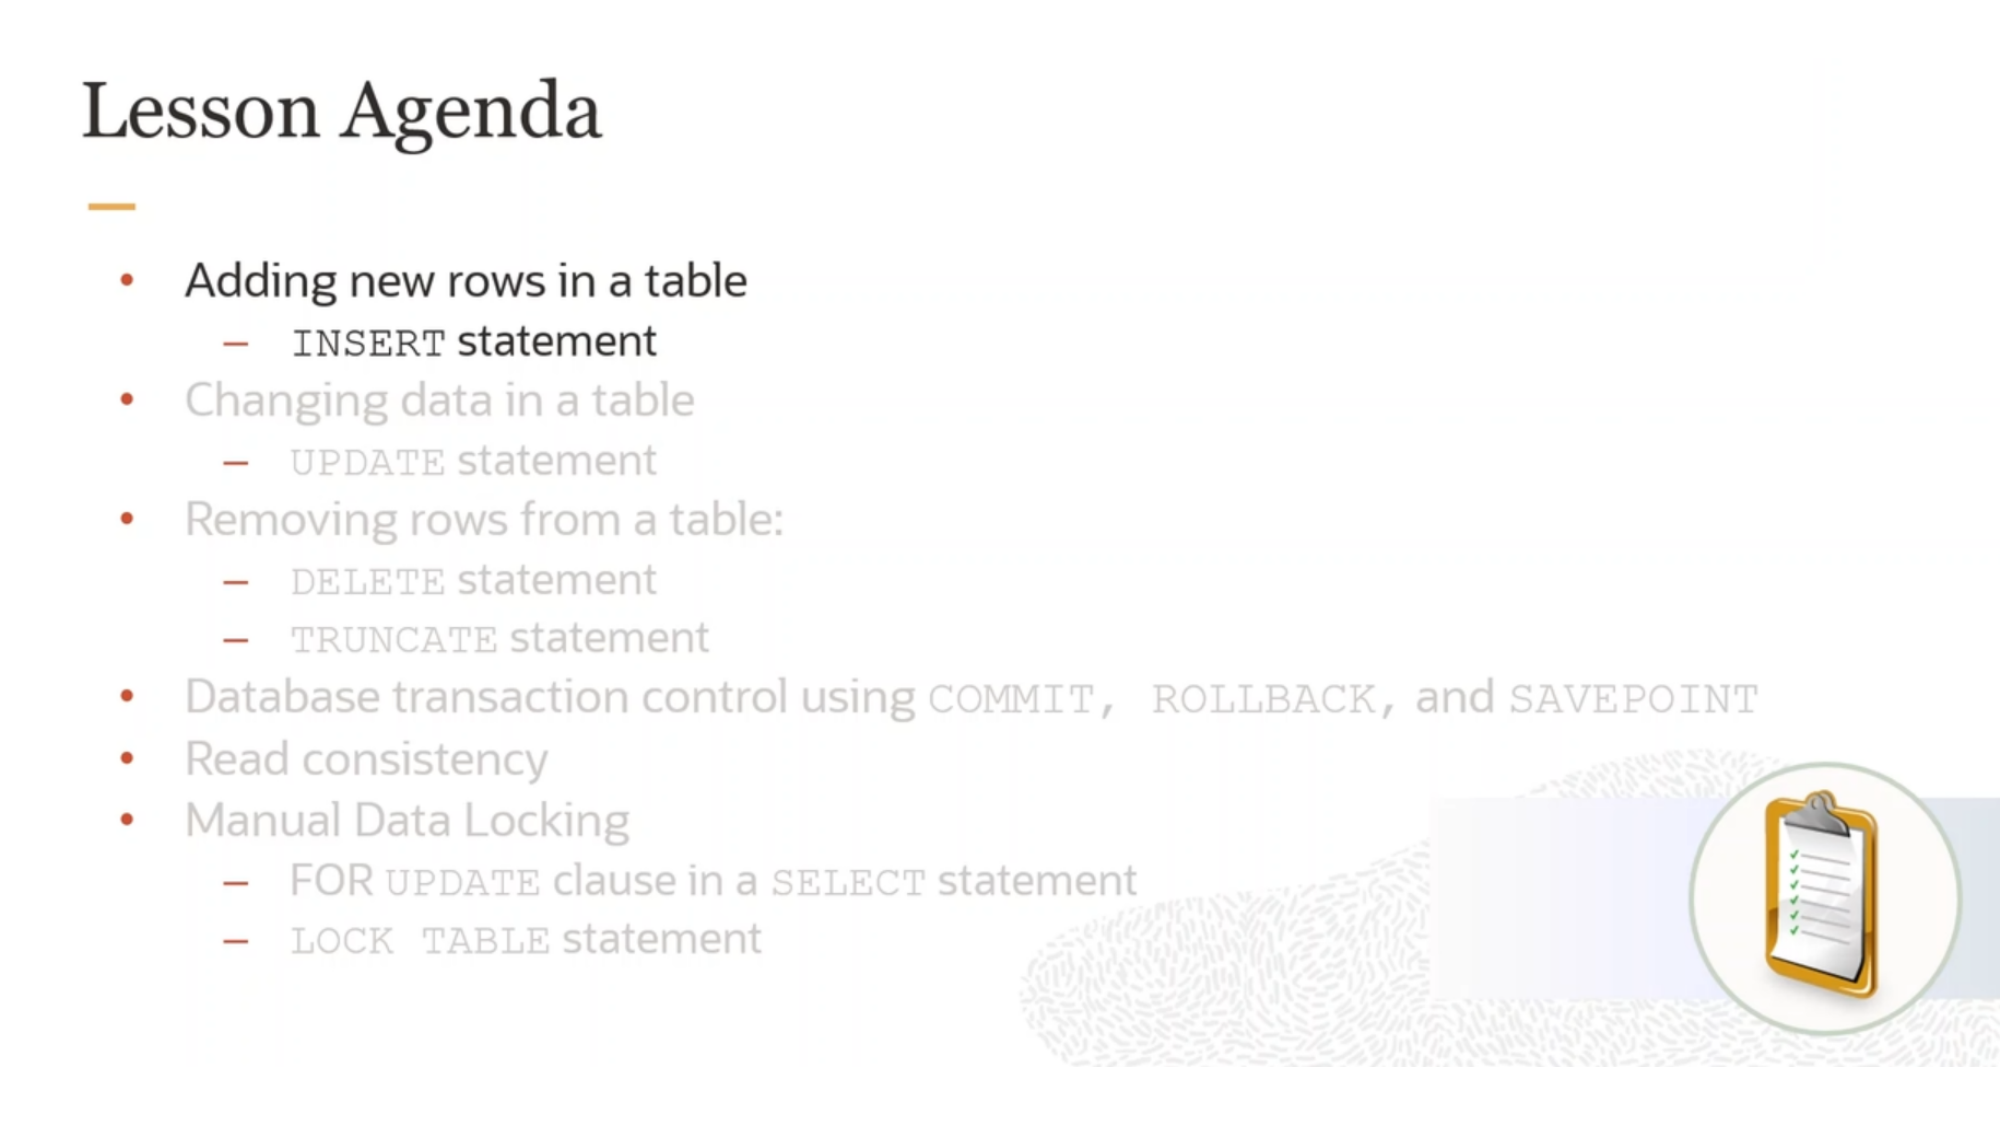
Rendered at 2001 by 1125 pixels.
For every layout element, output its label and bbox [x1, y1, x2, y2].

picture [0, 58, 2000, 1067]
